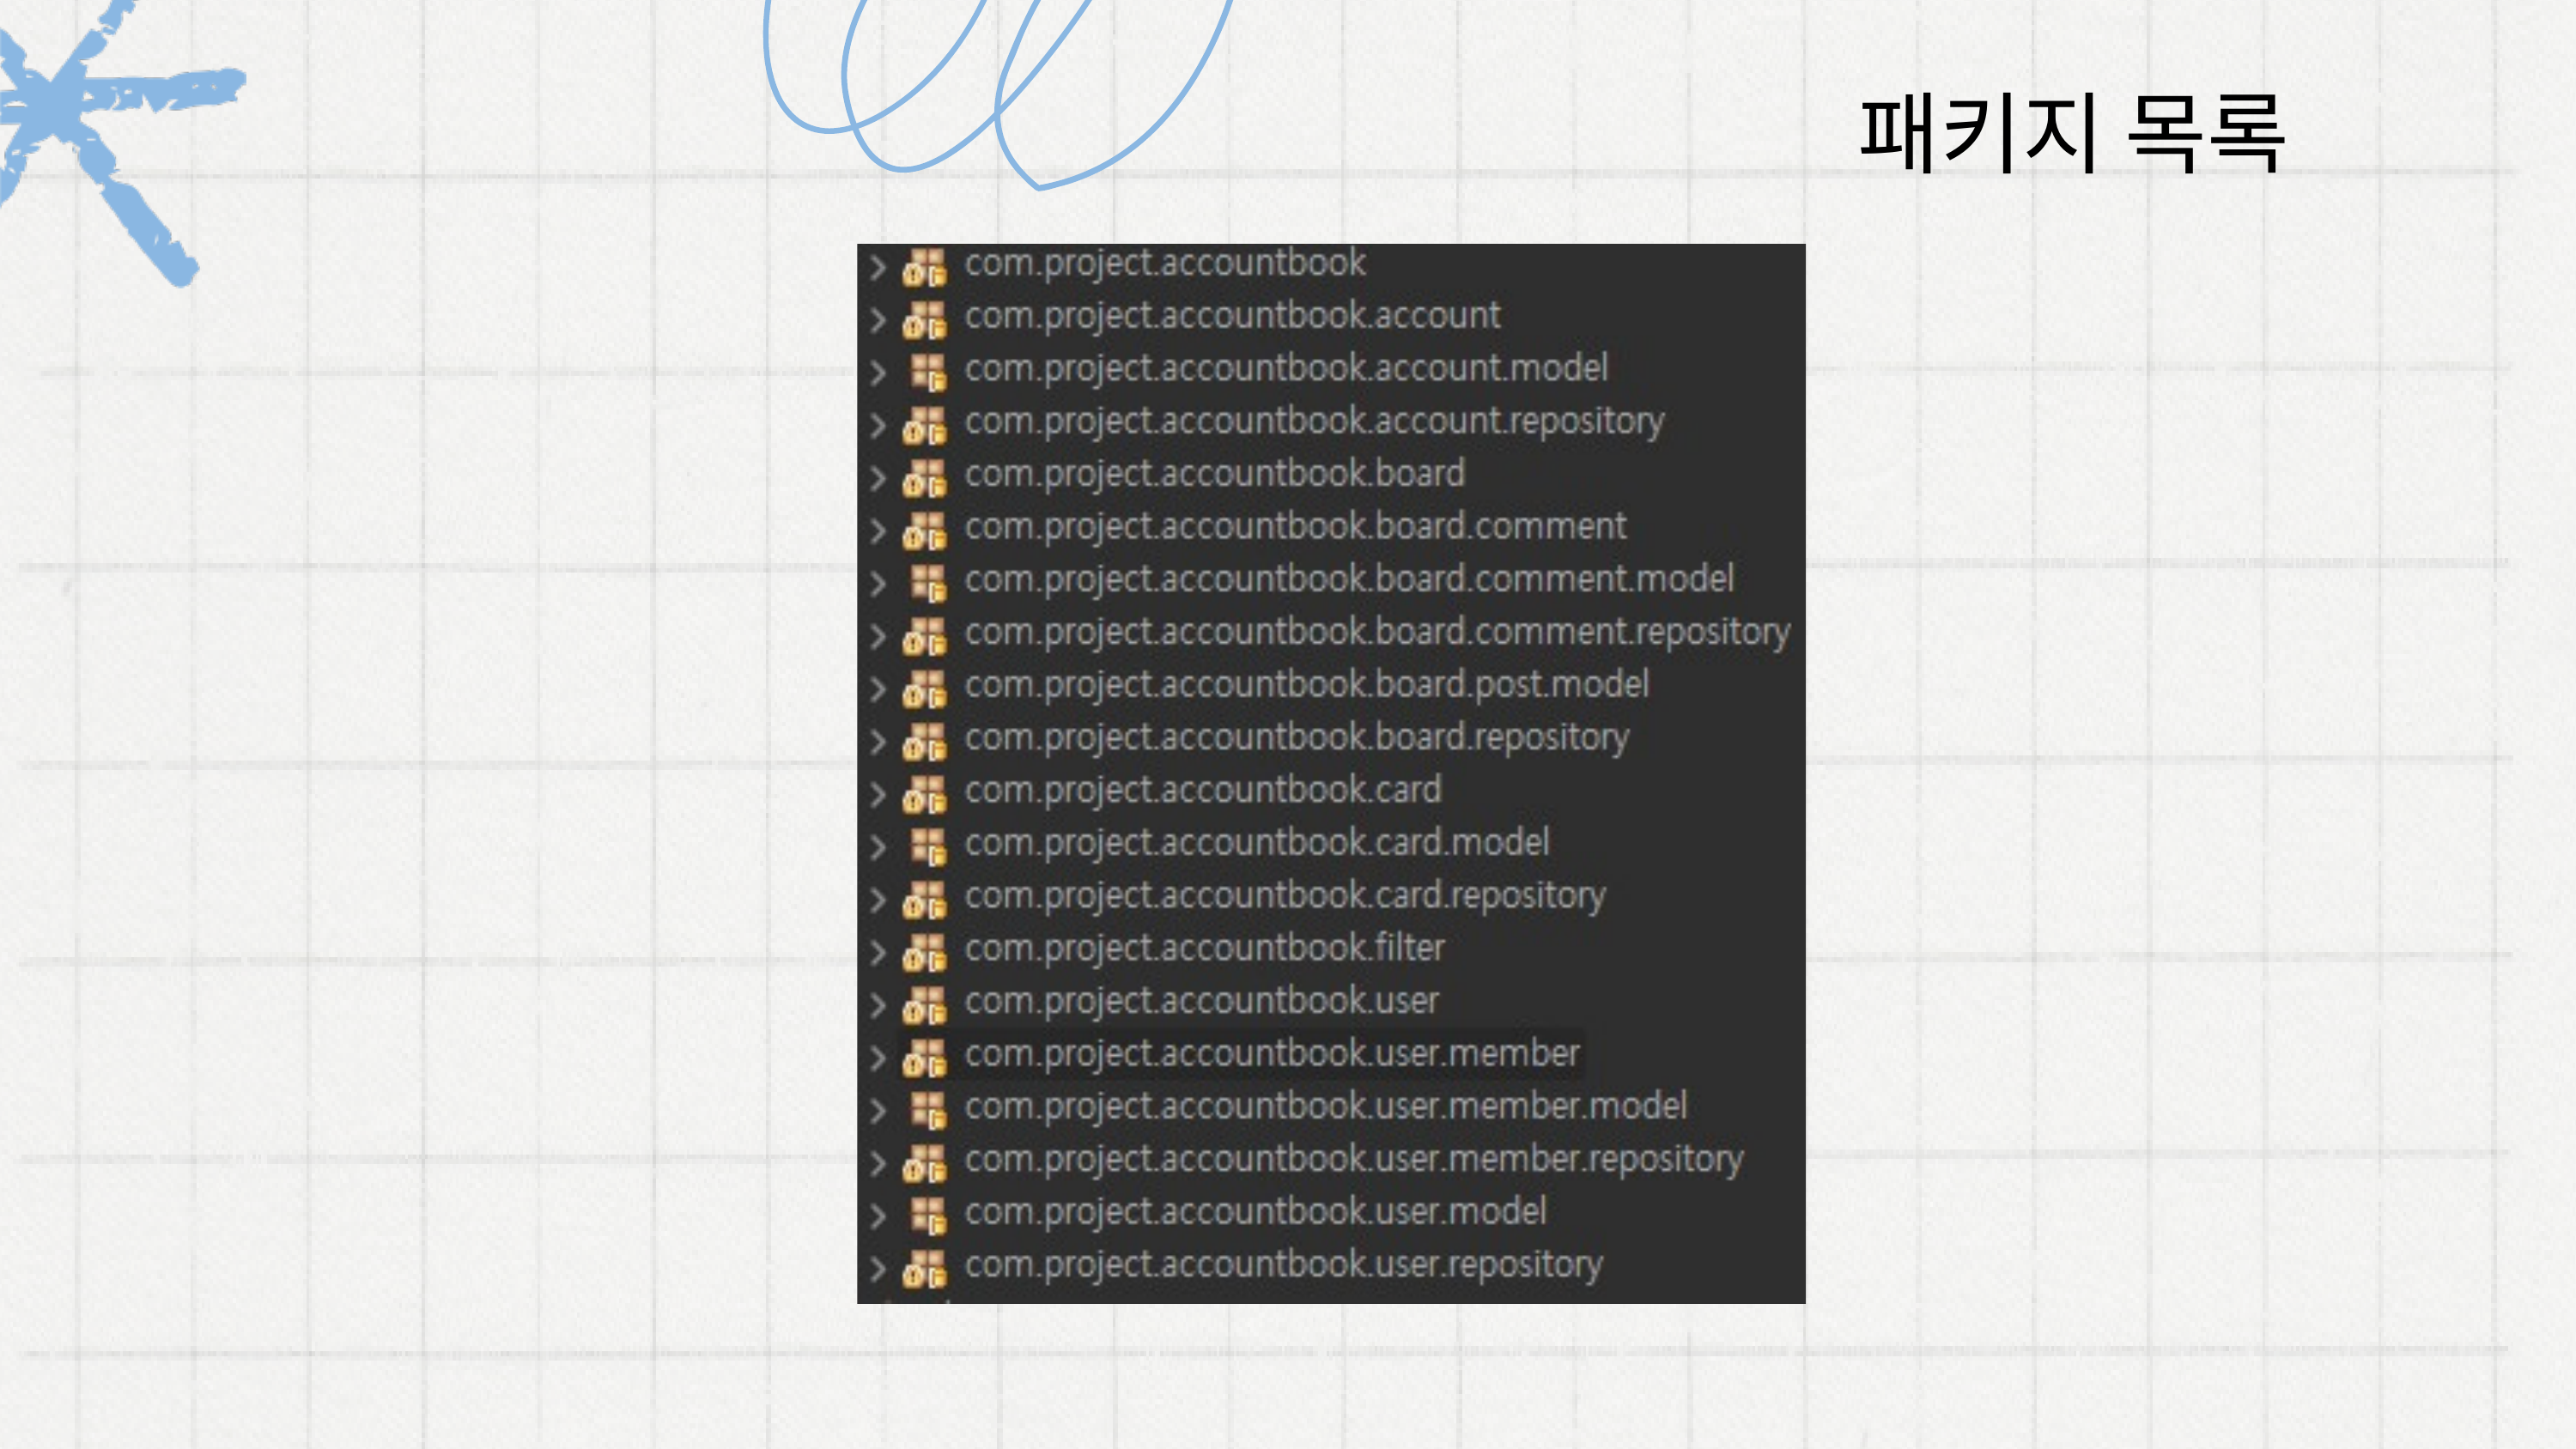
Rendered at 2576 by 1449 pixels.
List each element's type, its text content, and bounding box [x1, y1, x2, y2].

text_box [630, 0, 1329, 192]
text_box [0, 0, 246, 288]
text_box [0, 0, 2576, 1449]
text_box 패키지 목록 [1857, 59, 2291, 185]
text_box [857, 244, 1807, 1304]
